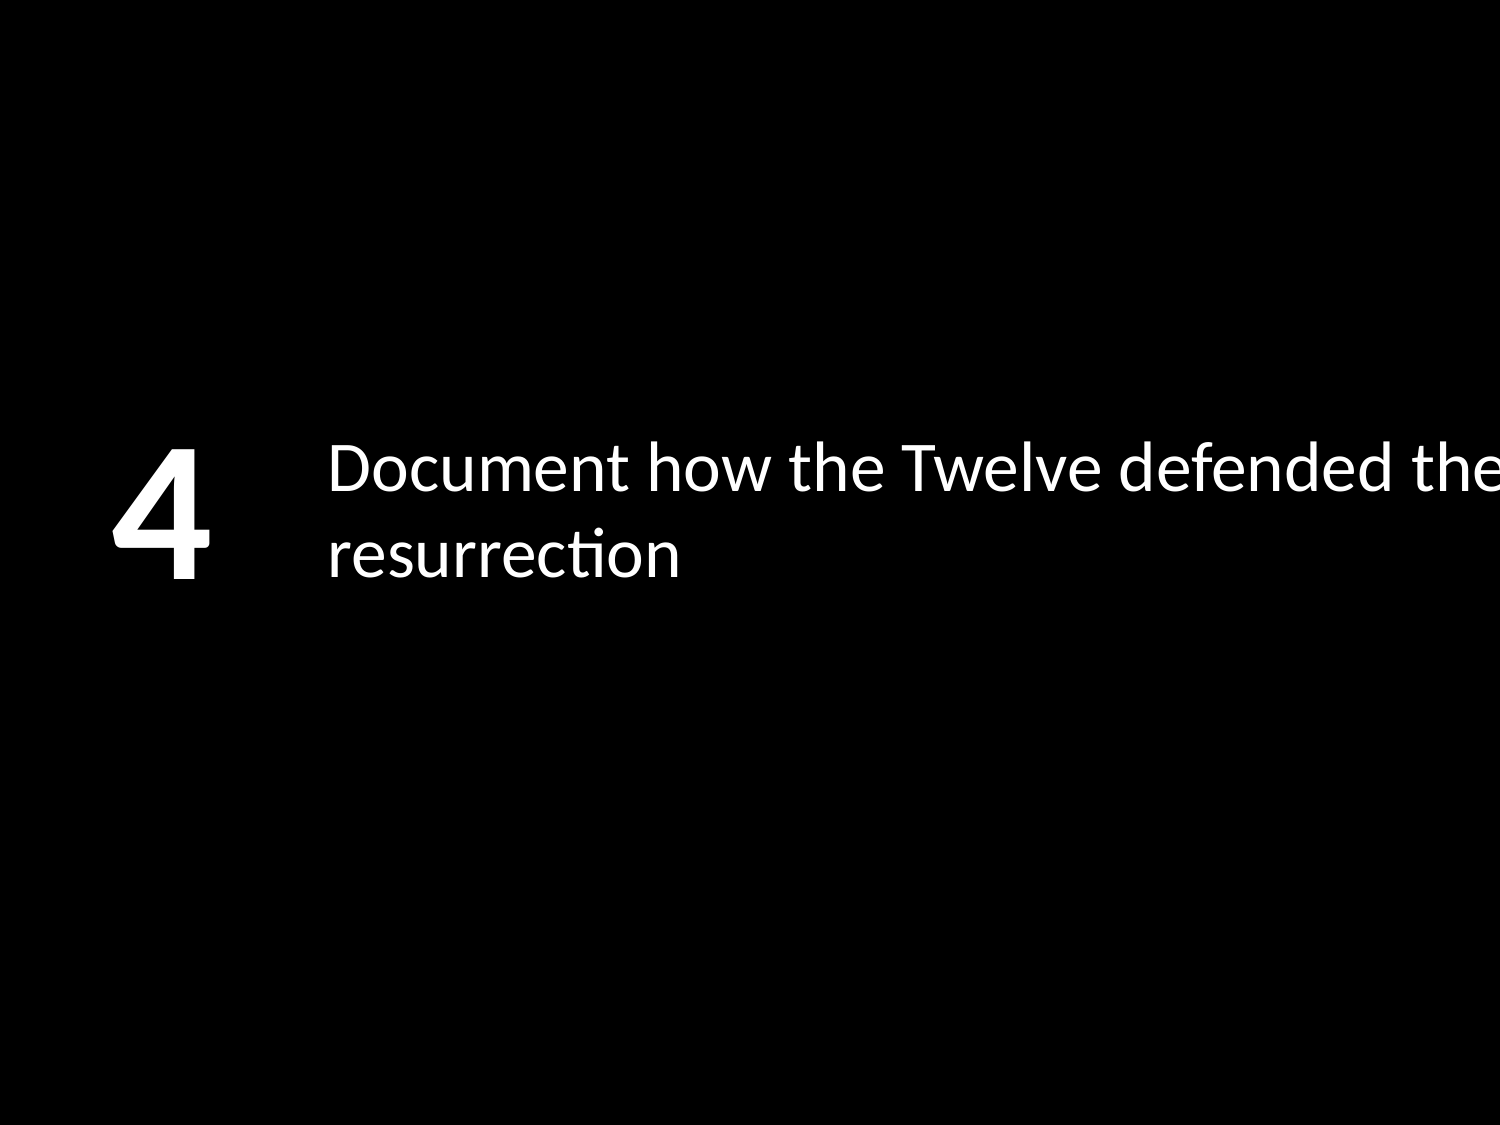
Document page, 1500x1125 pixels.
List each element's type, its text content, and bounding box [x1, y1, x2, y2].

title Document how the Twelve defended the resurrection [312, 412, 1500, 600]
list 4 [0, 262, 213, 738]
